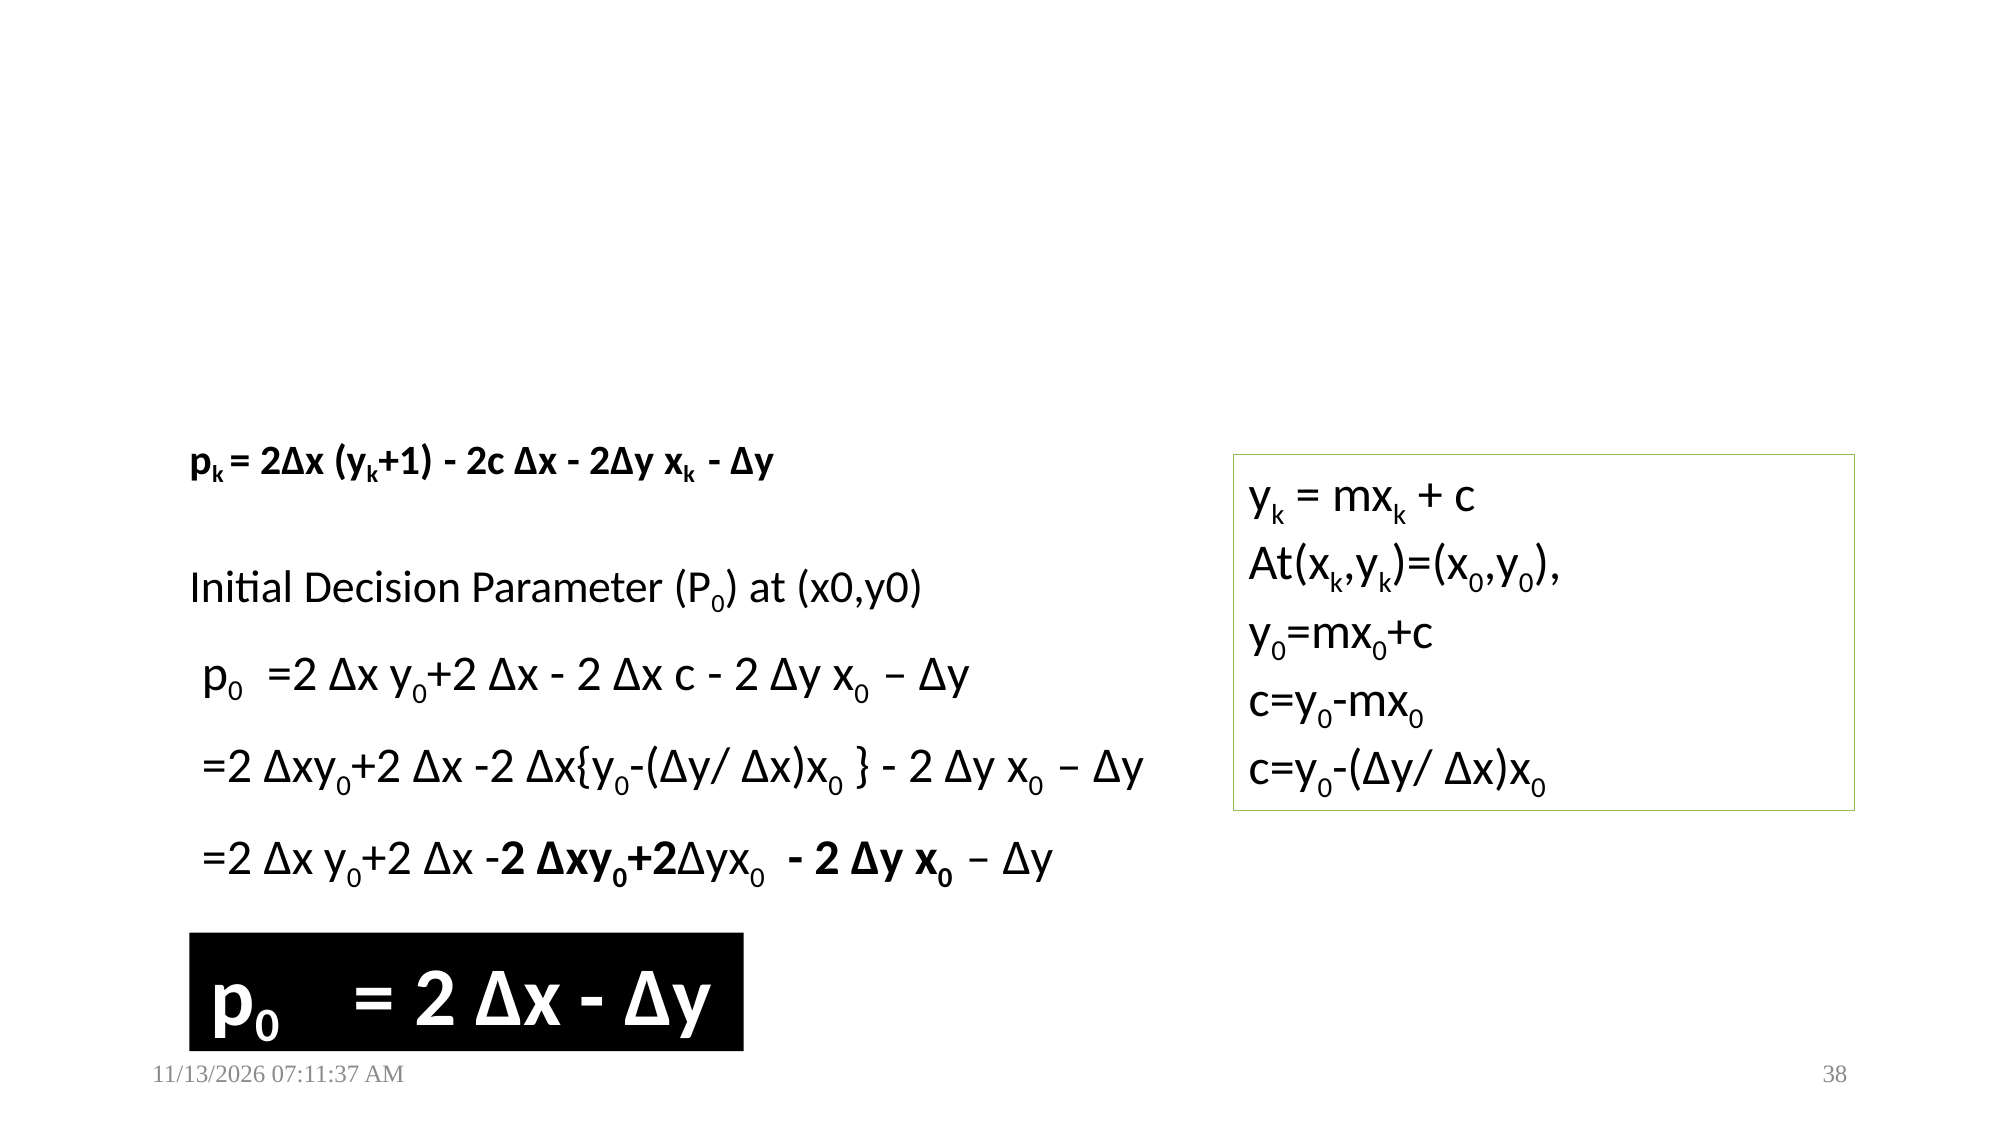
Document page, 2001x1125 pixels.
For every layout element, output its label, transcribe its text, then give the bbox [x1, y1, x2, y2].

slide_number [137, 1042, 588, 1103]
slide_number 38 [1412, 1042, 1863, 1103]
text_box yk = mxk + c At(xk,yk)=(x0,y0), y0=mx0+c c=y0-mx0 c=y0-(Δy/ Δx)x0 [1233, 454, 1855, 811]
text_box p0 = 2 Δx - Δy [189, 932, 744, 1052]
list pk = 2Δx (yk+1) - 2c Δx - 2Δy xk - Δy Initial Decision Parameter (P0) at (x0,y0) p0 =2 Δx y0+2 Δx - 2 Δx c - 2 Δy x0 – Δy =2 Δxy0+2 Δx -2 Δx{y0-(Δy/ Δx)x0 } - 2 Δy x0 – Δy =2 Δx y0+2 Δx -2 Δxy0+2Δyx0 - 2 Δy x0 – Δy [189, 427, 1212, 1125]
